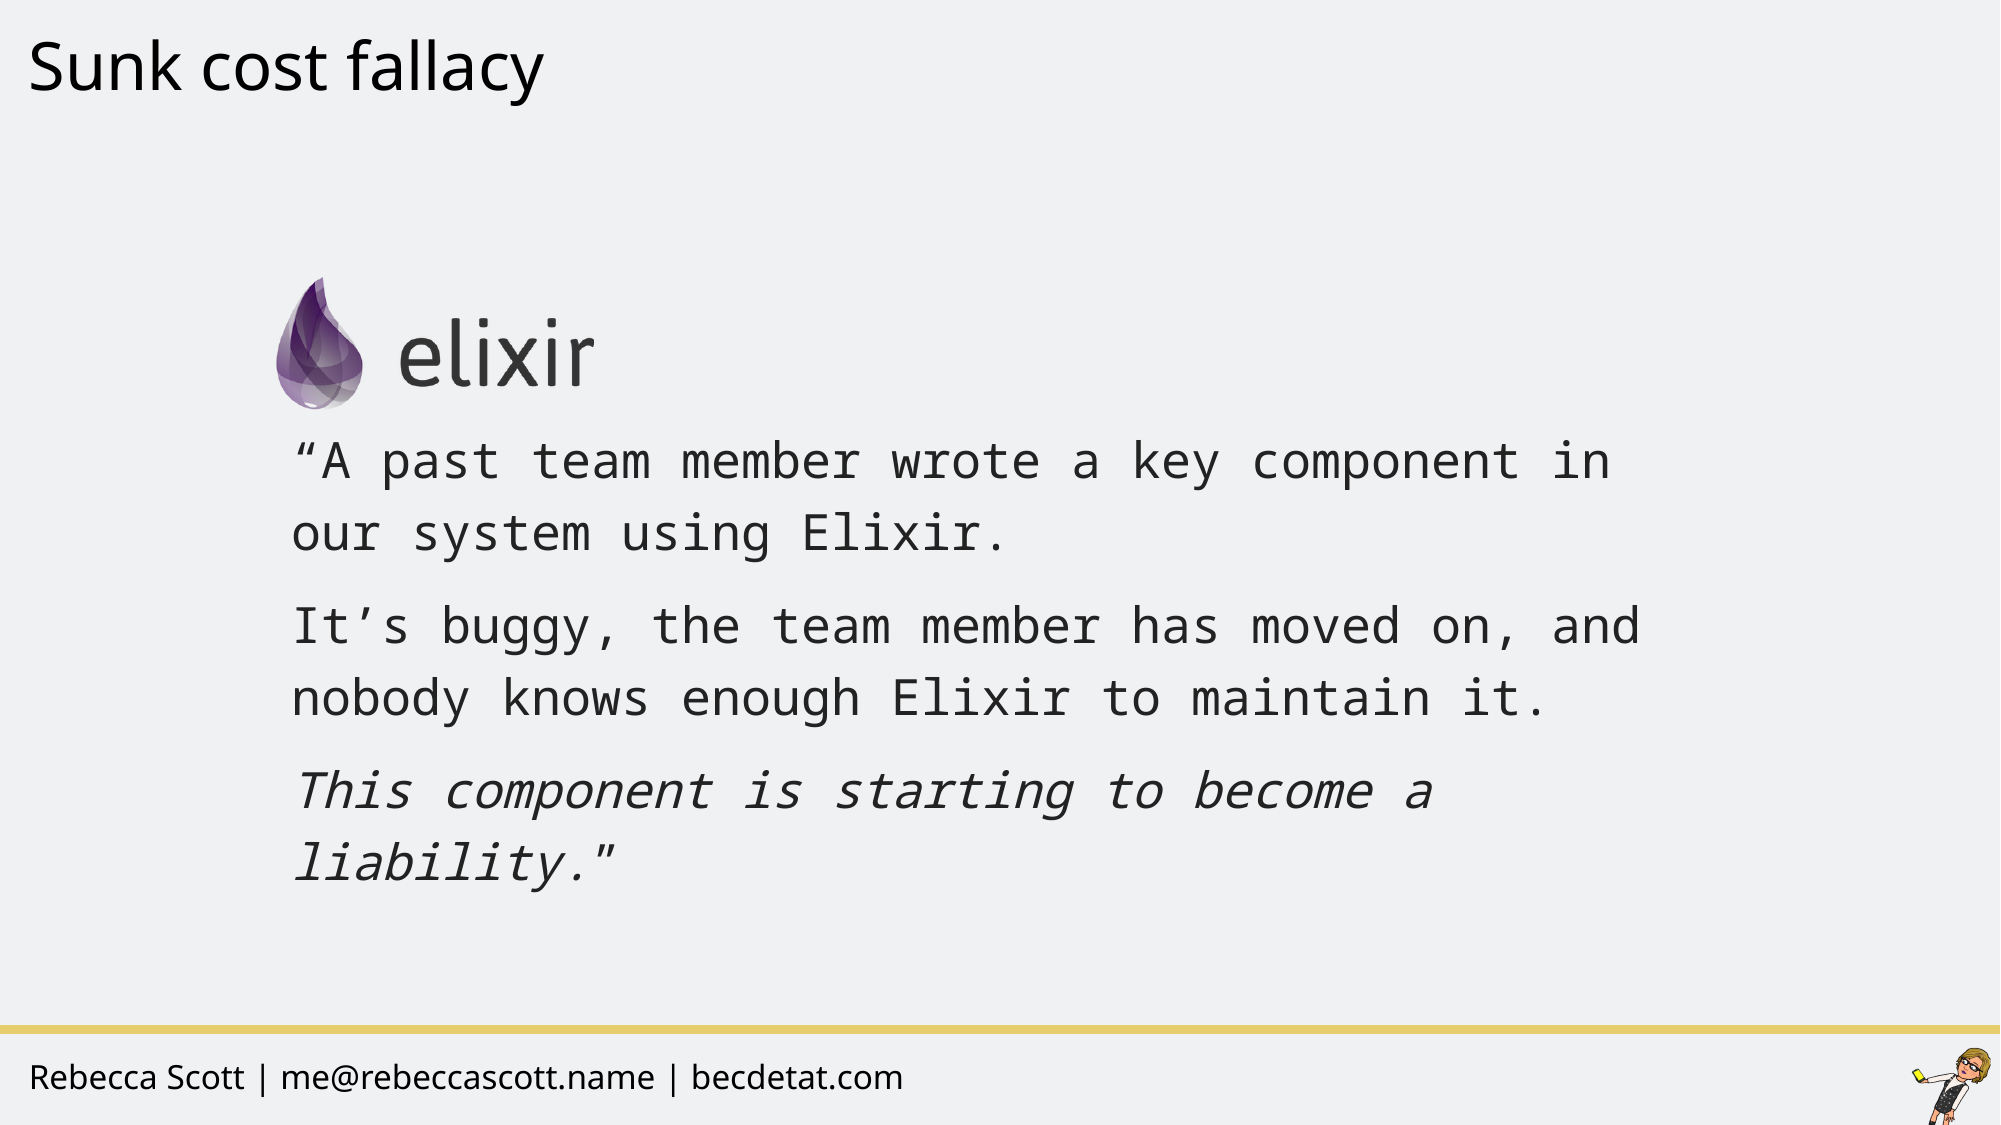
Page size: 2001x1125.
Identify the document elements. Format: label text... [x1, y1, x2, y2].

text_box Sunk cost fallacy [13, 0, 952, 115]
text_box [276, 277, 1724, 848]
picture [1906, 1031, 2000, 1125]
text_box Rebecca Scott | me@rebeccascott.name | becdetat.com [13, 1041, 952, 1125]
text_box [0, 1028, 2000, 1125]
